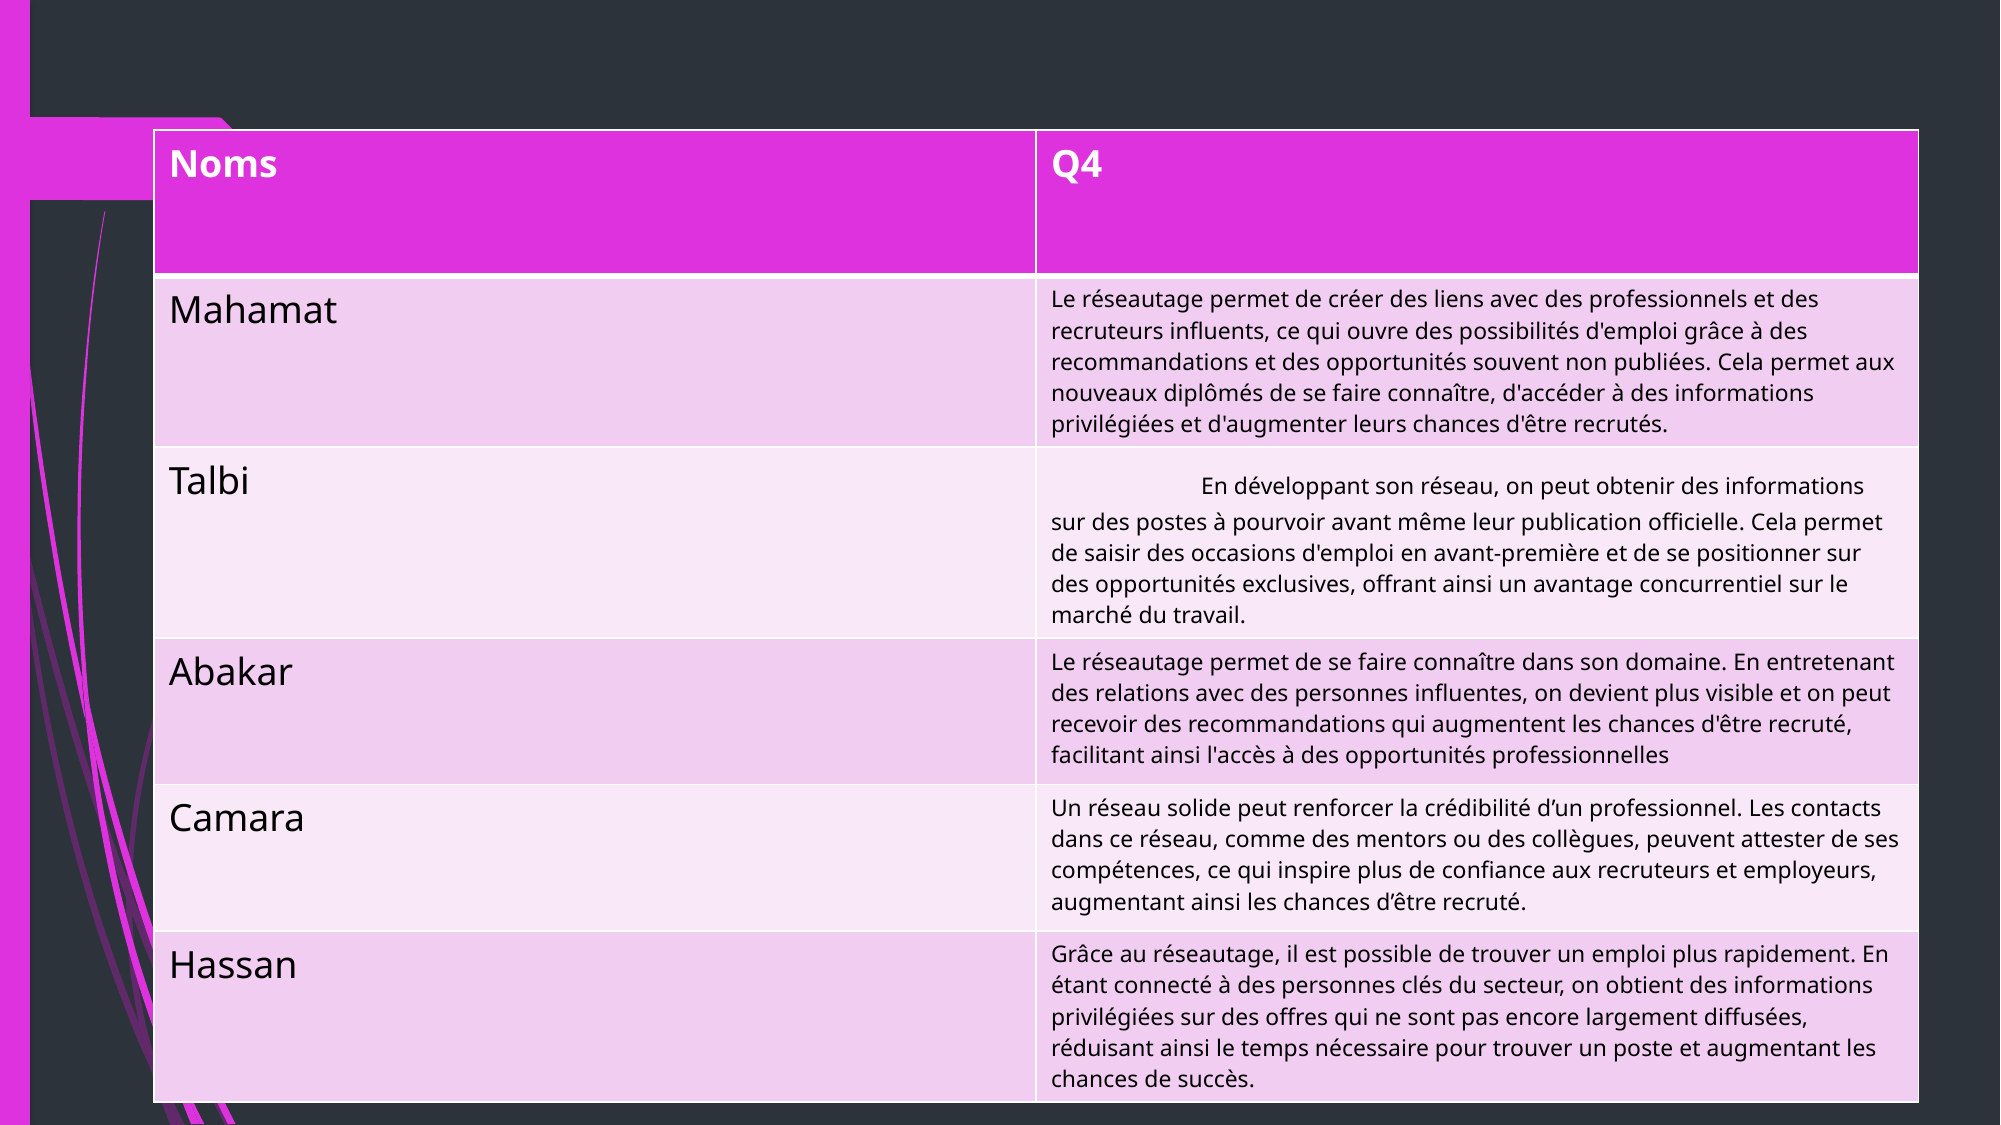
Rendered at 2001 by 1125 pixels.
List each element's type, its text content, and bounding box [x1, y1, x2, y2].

table_cell Grâce au réseautage, il est possible de trouver un emploi plus rapidement. En étant connecté à des personnes clés du secteur, on obtient des informations privilégiées sur des offres qui ne sont pas encore largement diffusées, réduisant ainsi le temps nécessaire pour trouver un poste et augmentant les chances de succès. [1037, 932, 1918, 1101]
table_cell En développant son réseau, on peut obtenir des informations sur des postes à pourvoir avant même leur publication officielle. Cela permet de saisir des occasions d'emploi en avant-première et de se positionner sur des opportunités exclusives, offrant ainsi un avantage concurrentiel sur le marché du travail. [1037, 448, 1918, 637]
table_cell Camara [155, 785, 1035, 930]
table_cell Mahamat [155, 279, 1035, 446]
table_cell Le réseautage permet de créer des liens avec des professionnels et des recruteurs influents, ce qui ouvre des possibilités d'emploi grâce à des recommandations et des opportunités souvent non publiées. Cela permet aux nouveaux diplômés de se faire connaître, d'accéder à des informations privilégiées et d'augmenter leurs chances d'être recrutés. [1037, 279, 1918, 446]
table_header Noms [155, 131, 1035, 273]
table_cell Abakar [155, 639, 1035, 784]
table_cell Un réseau solide peut renforcer la crédibilité d’un professionnel. Les contacts dans ce réseau, comme des mentors ou des collègues, peuvent attester de ses compétences, ce qui inspire plus de confiance aux recruteurs et employeurs, augmentant ainsi les chances d’être recruté. [1037, 785, 1918, 930]
table_header Q4 [1037, 131, 1918, 273]
table_cell Le réseautage permet de se faire connaître dans son domaine. En entretenant des relations avec des personnes influentes, on devient plus visible et on peut recevoir des recommandations qui augmentent les chances d'être recruté, facilitant ainsi l'accès à des opportunités professionnelles [1037, 639, 1918, 784]
table_cell Hassan [155, 932, 1035, 1101]
table_cell Talbi [155, 448, 1035, 637]
